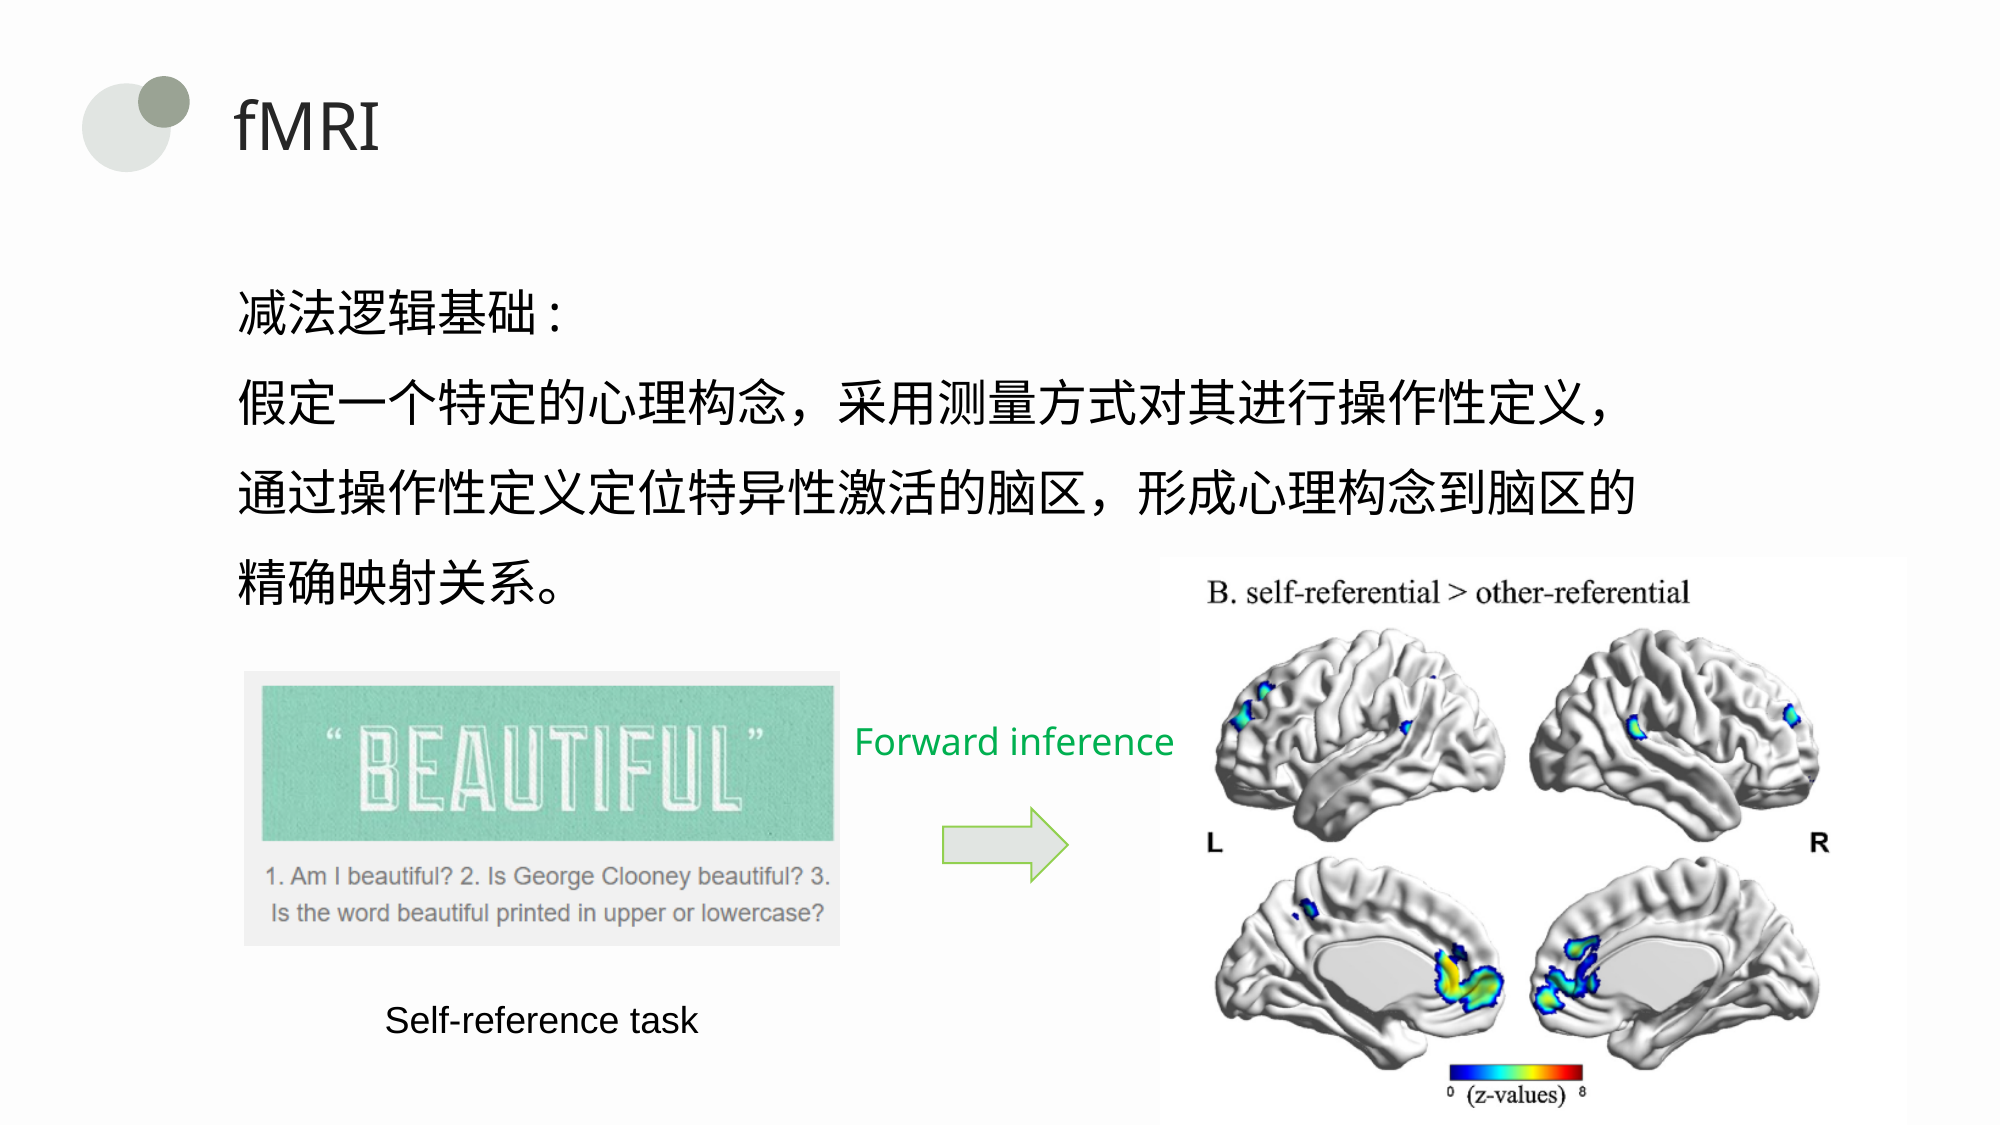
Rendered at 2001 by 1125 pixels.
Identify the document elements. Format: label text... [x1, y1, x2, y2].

picture [1160, 557, 1907, 1125]
text_box 减法逻辑基础: 假定一个特定的心理构念，采用测量方式对其进行操作性定义，通过操作性定义定位特异性激活的脑区，形成心理构念到脑区的精确映射关系。 [221, 243, 1665, 619]
text_box fMRI [218, 76, 397, 171]
picture [244, 671, 840, 946]
text_box [942, 806, 1070, 884]
text_box Self-reference task [255, 988, 829, 1048]
text_box Forward inference [840, 710, 1160, 771]
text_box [81, 76, 190, 172]
